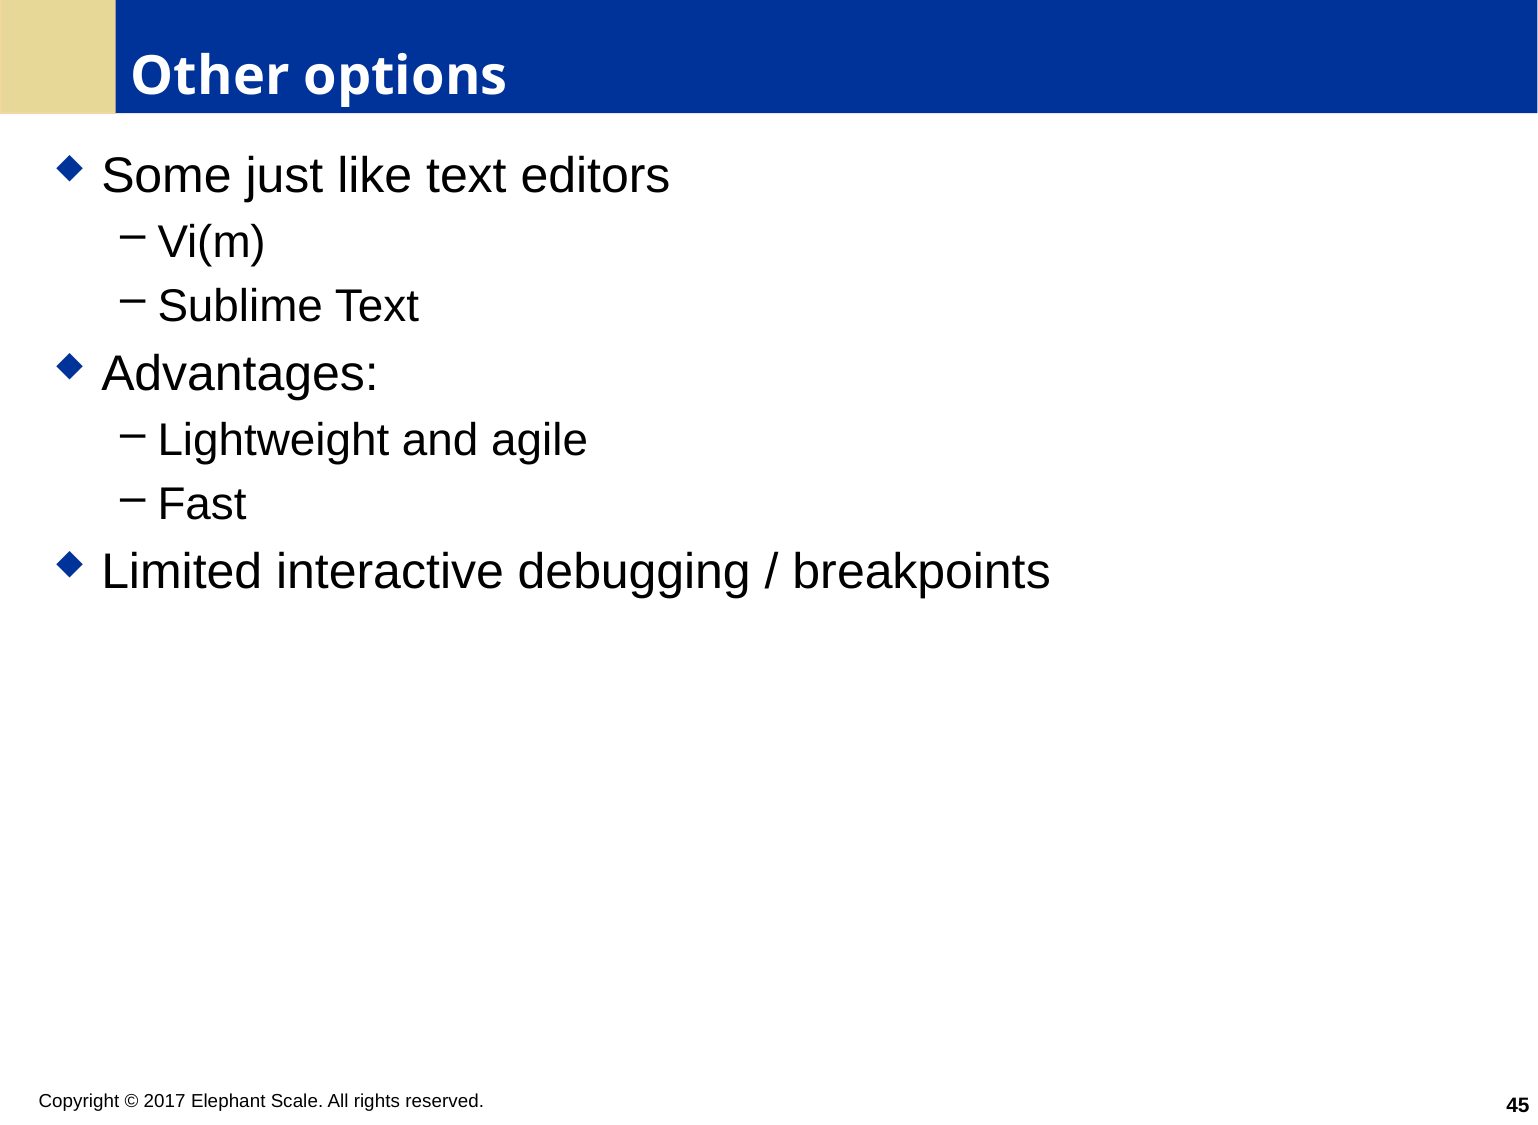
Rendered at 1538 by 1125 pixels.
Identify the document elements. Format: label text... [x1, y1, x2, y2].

footer Copyright © 2017 Elephant Scale. All rights reserved. [38, 1088, 932, 1112]
picture [0, 0, 115, 114]
title Other options [115, 0, 1538, 114]
list Some just like text editors Vi(m) Sublime Text Advantages: Lightweight and agile Fast Limited interactive debugging / breakpoints [38, 134, 1500, 1061]
slide_number 45 [1439, 1079, 1530, 1117]
